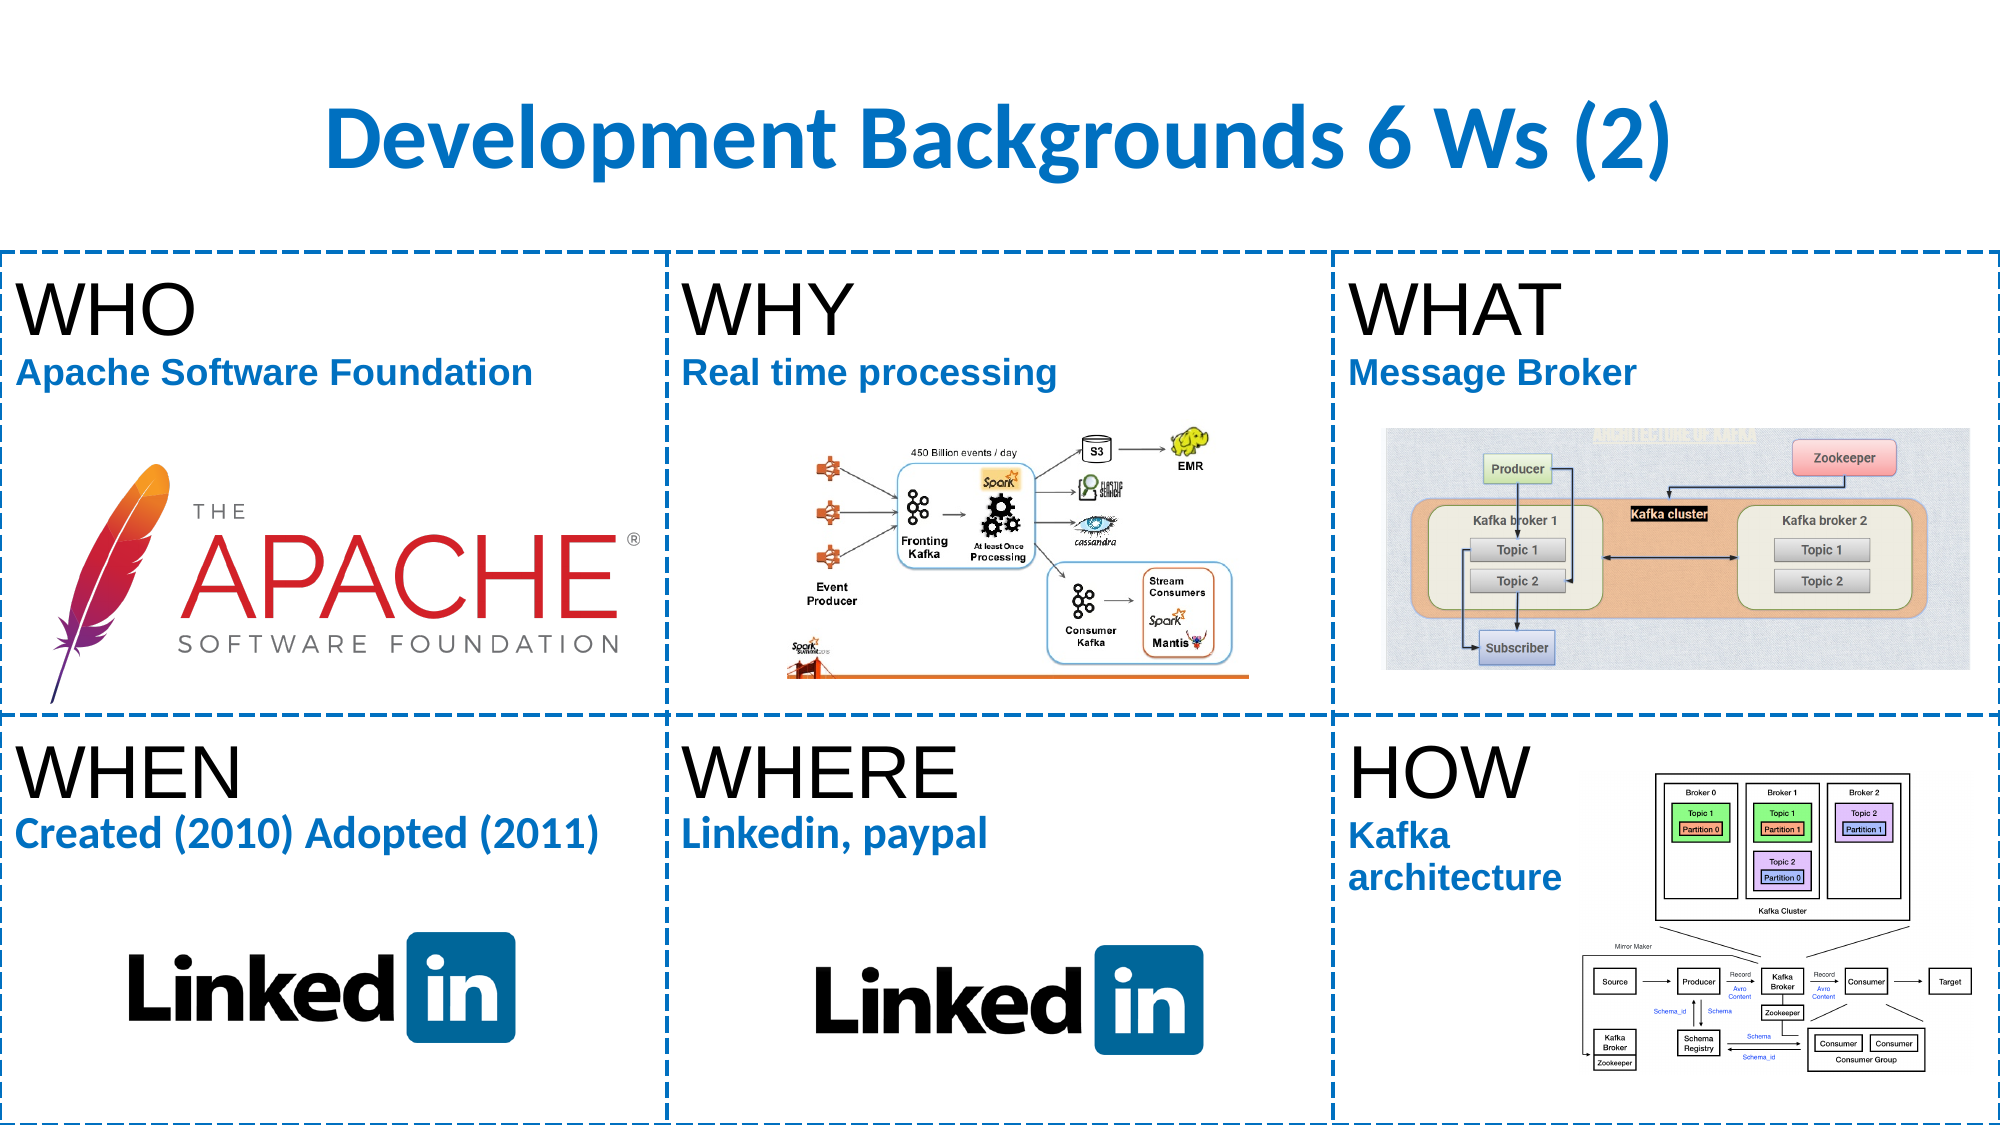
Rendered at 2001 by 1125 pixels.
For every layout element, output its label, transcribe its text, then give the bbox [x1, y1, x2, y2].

picture [1380, 428, 1971, 670]
table_header WHY Real time processing [667, 253, 1333, 715]
picture [812, 891, 1208, 1110]
title Development Backgrounds 6 Ws (2) [137, 34, 1863, 253]
table_cell WHEN Created (2010) Adopted (2011) [0, 715, 667, 1125]
table_cell HOW Kafka architecture [1333, 715, 2000, 1125]
picture [49, 464, 640, 704]
table_header WHO Apache Software Foundation [0, 252, 667, 715]
picture [787, 419, 1250, 680]
table_header WHAT Message Broker [1333, 252, 2000, 715]
table_cell WHERE Linkedin, paypal [667, 715, 1333, 1125]
picture [124, 878, 521, 1097]
picture [1578, 770, 1975, 1076]
